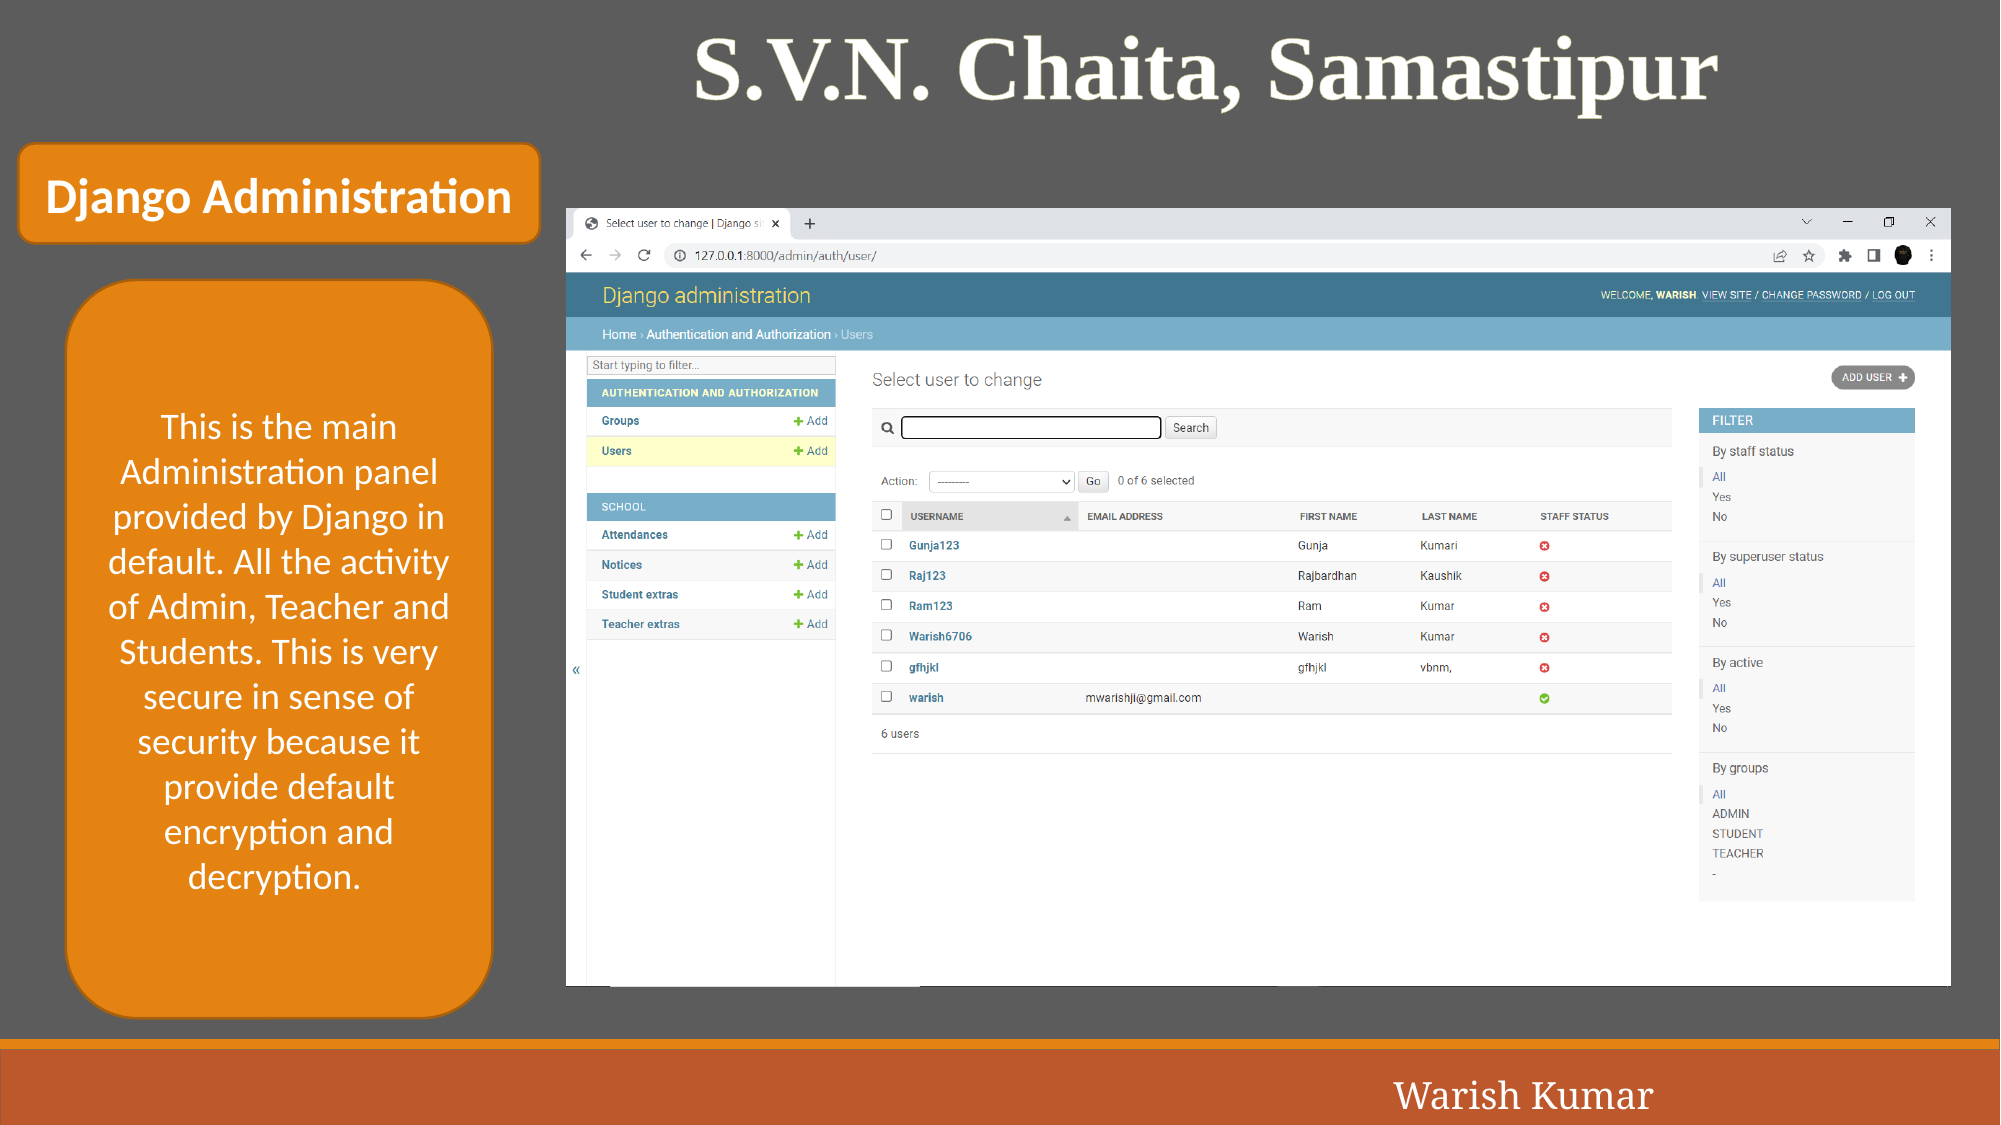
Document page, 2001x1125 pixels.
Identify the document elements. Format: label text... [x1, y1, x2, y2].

text_box This is the main Administration panel provided by Django in default. All the activity of Admin, Teacher and Students. This is very secure in sense of security because it provide default encryption and decryption. [64, 278, 494, 1020]
picture [565, 207, 1951, 988]
text_box Django Administration [16, 142, 542, 245]
text_box S.V.N. Chaita, Samastipur [676, 0, 1736, 125]
text_box Warish Kumar (205220684014) [1378, 1064, 1924, 1125]
